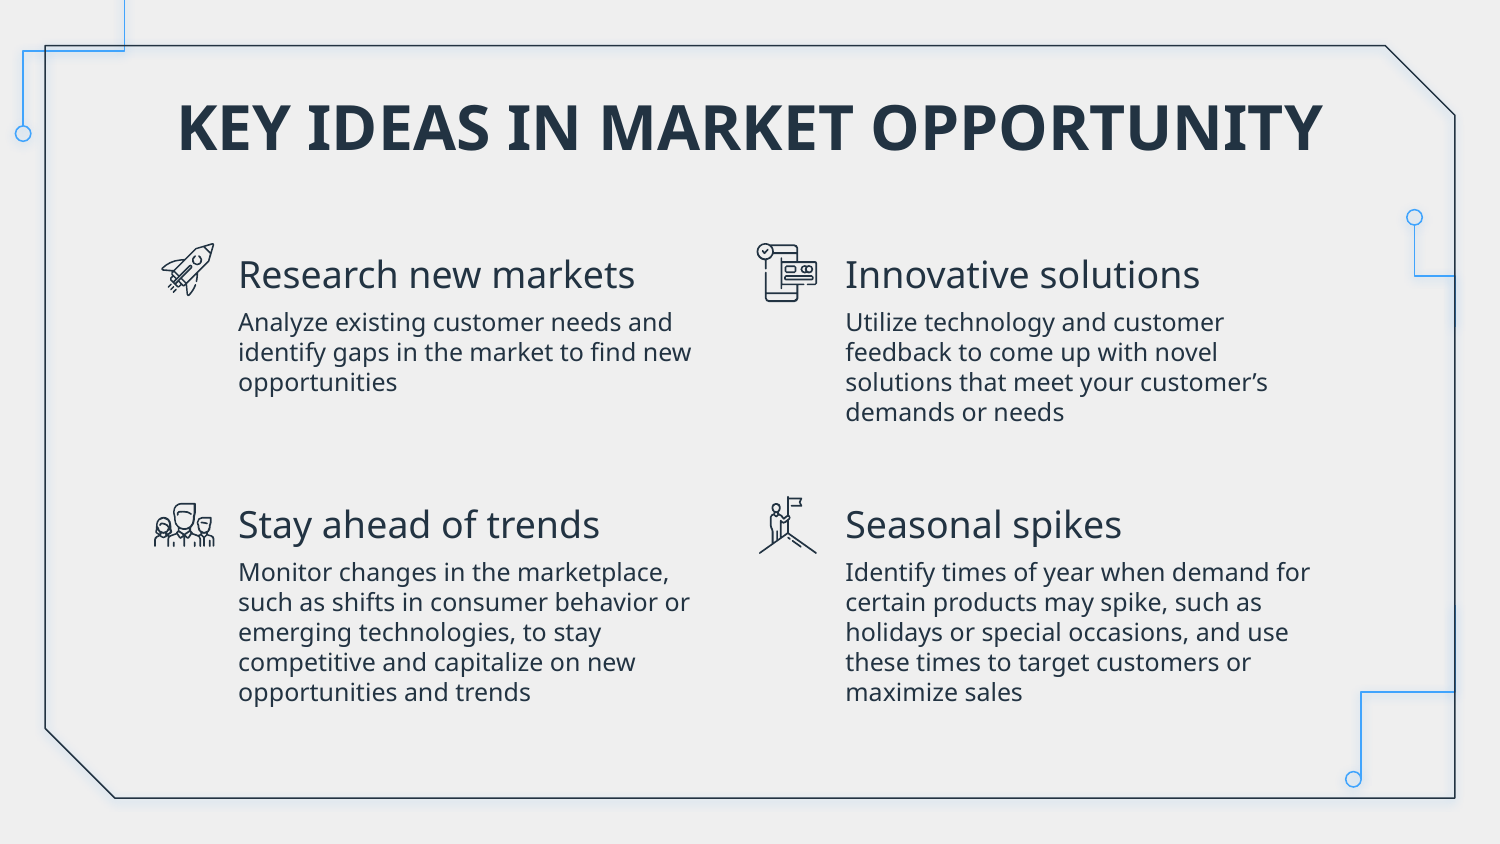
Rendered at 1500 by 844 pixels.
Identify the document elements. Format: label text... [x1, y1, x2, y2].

title KEY IDEAS IN MARKET OPPORTUNITY [118, 72, 1382, 167]
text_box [756, 242, 818, 303]
subtitle Seasonal spikes [830, 483, 1346, 562]
subtitle Innovative solutions [830, 232, 1346, 312]
subtitle Utilize technology and customer feedback to come up with novel solutions that meet your customer’s demands or needs [830, 312, 1346, 473]
subtitle Research new markets [223, 232, 739, 312]
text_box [758, 495, 818, 555]
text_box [153, 502, 215, 548]
subtitle Stay ahead of trends [223, 483, 739, 541]
subtitle Monitor changes in the marketplace, such as shifts in consumer behavior or emerging technologies, to stay competitive and capitalize on new opportunities and trends [223, 541, 739, 723]
subtitle Identify times of year when demand for certain products may spike, such as holidays or special occasions, and use these times to target customers or maximize sales [830, 562, 1346, 723]
subtitle Analyze existing customer needs and identify gaps in the market to find new opportunities [223, 312, 739, 473]
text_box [160, 242, 215, 297]
